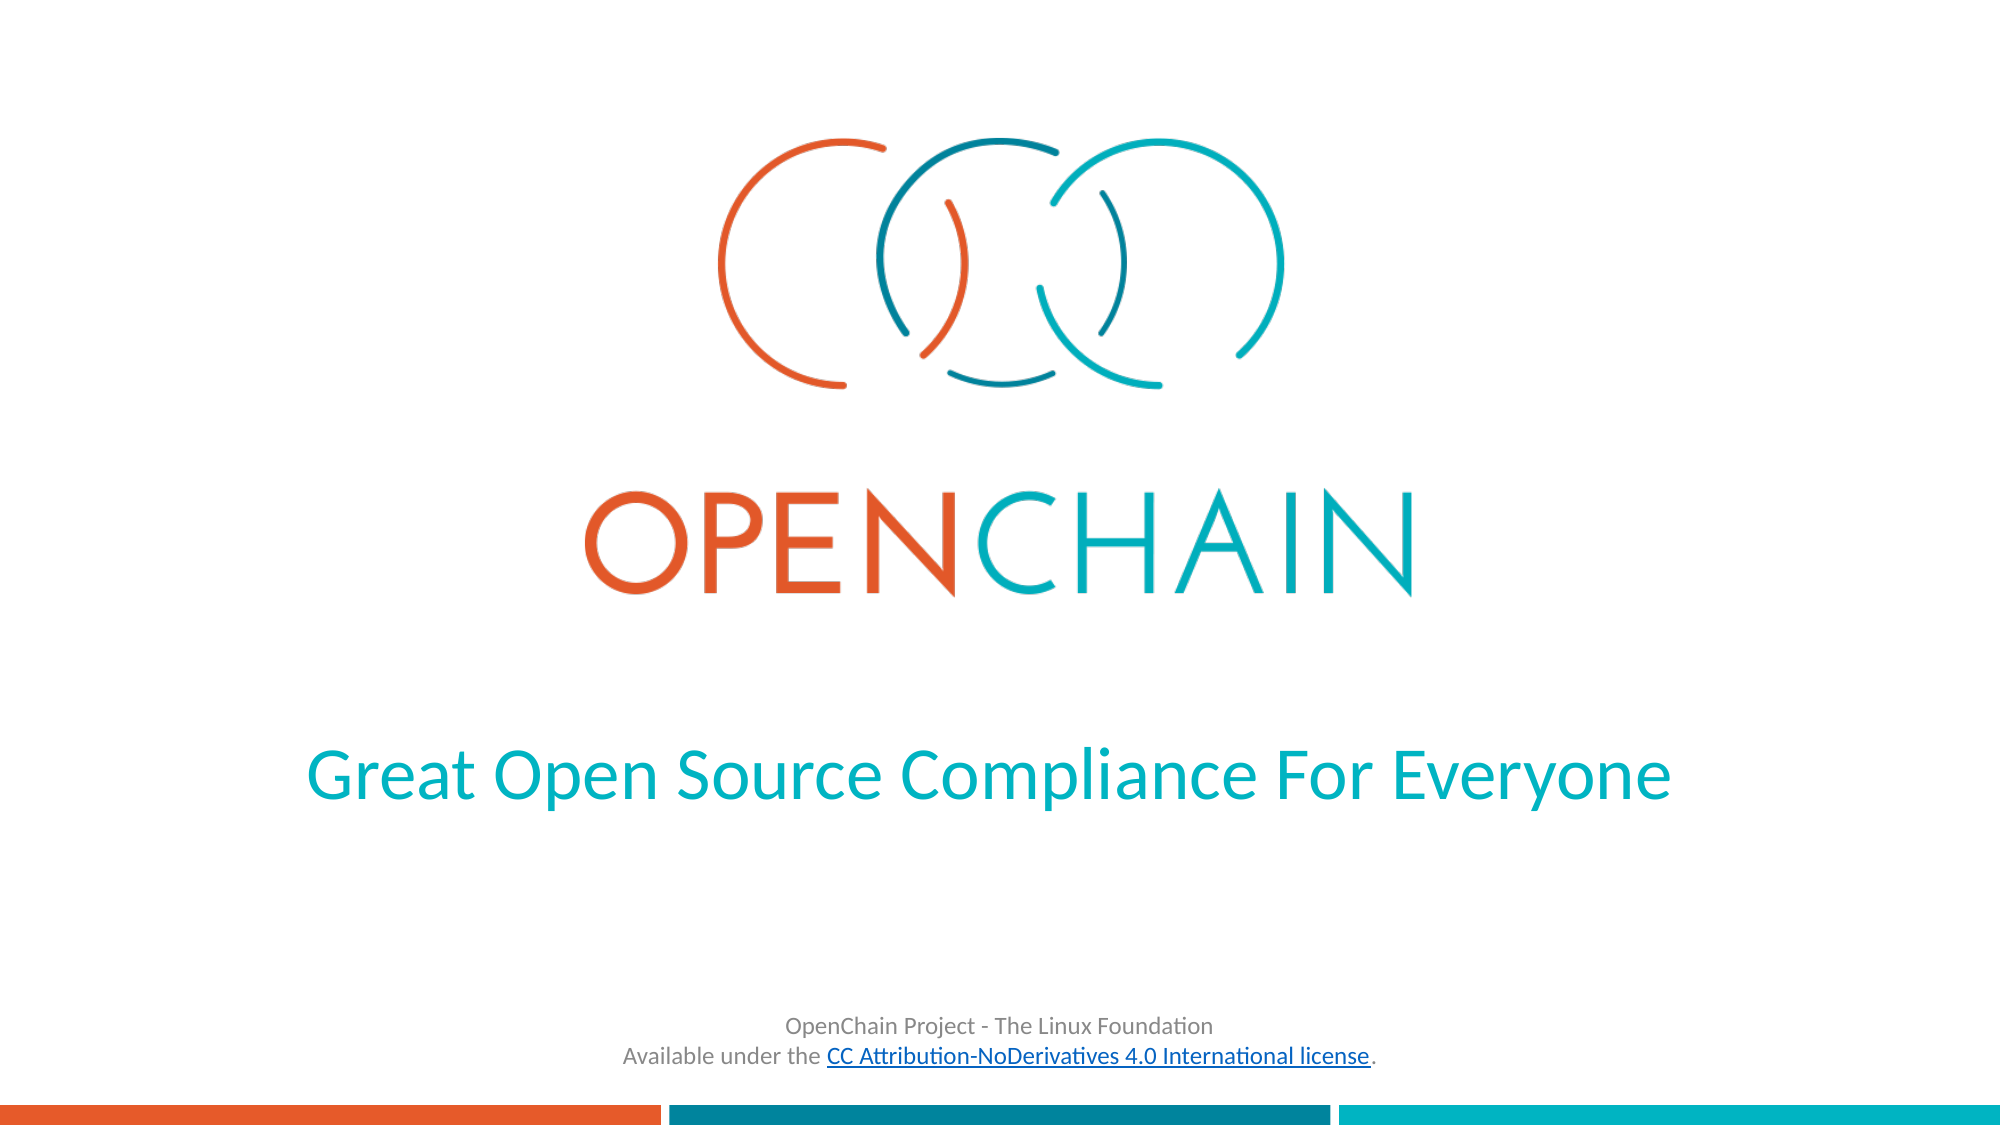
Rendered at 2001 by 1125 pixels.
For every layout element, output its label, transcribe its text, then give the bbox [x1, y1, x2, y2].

subtitle Great Open Source Compliance For Everyone [110, 727, 1870, 844]
footer OpenChain Project - The Linux Foundation Available under the CC Attribution-NoDerivatives 4.0 International license. [605, 1009, 1395, 1070]
picture [578, 131, 1422, 600]
